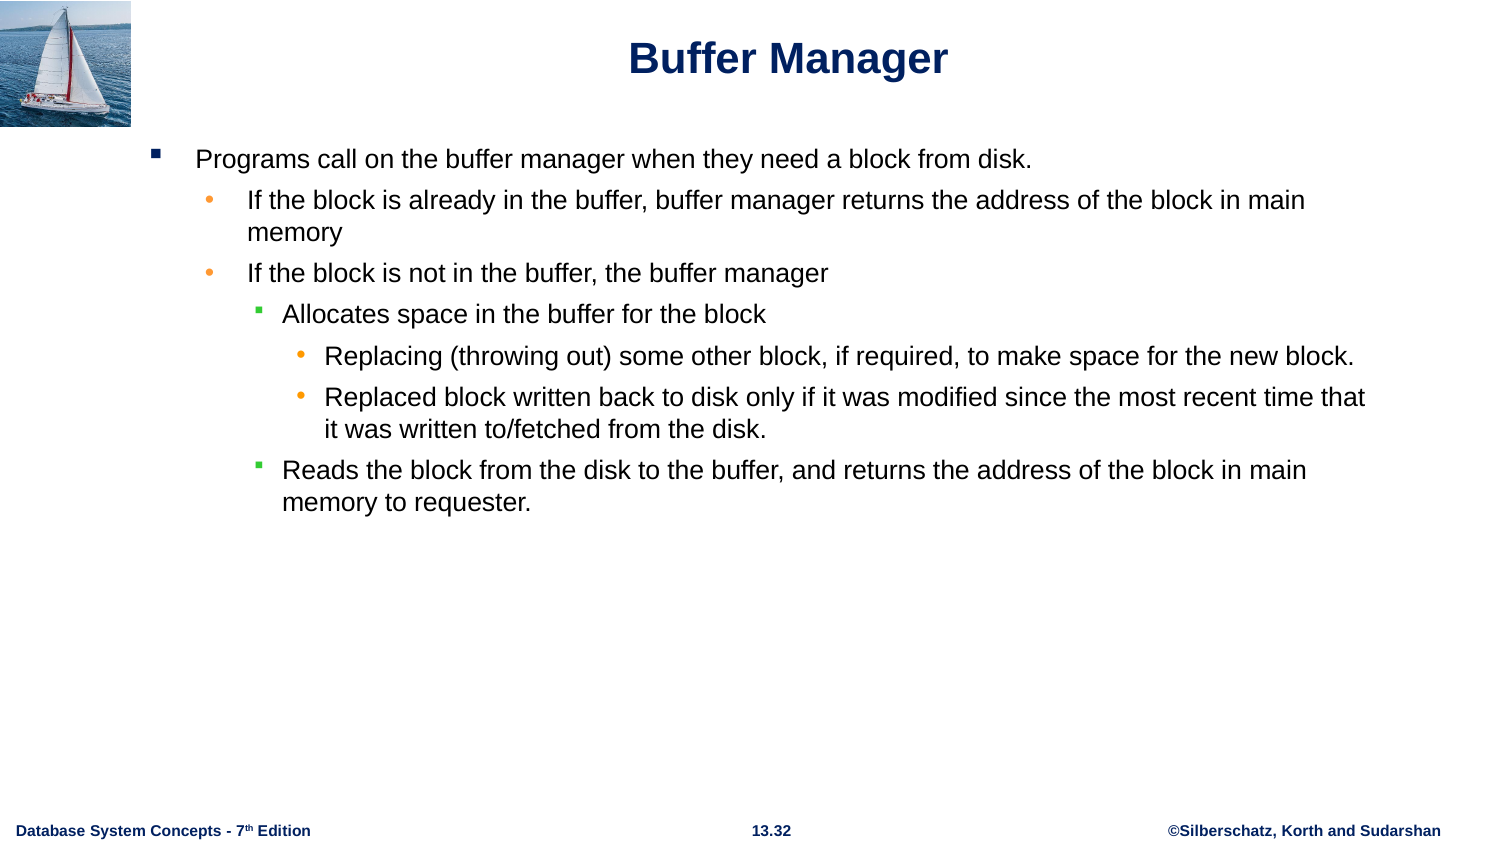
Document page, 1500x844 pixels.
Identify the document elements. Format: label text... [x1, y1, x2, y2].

list Programs call on the buffer manager when they need a block from disk. If the block is already in the buffer, buffer manager returns the address of the block in main memory If the block is not in the buffer, the buffer manager Allocates space in the buffer for the block Replacing (throwing out) some other block, if required, to make space for the new block. Replaced block written back to disk only if it was modified since the most recent time that it was written to/fetched from the disk. Reads the block from the disk to the buffer, and returns the address of the block in main memory to requester. [133, 134, 1391, 738]
picture [0, 1, 131, 127]
title Buffer Manager [125, 14, 1452, 90]
